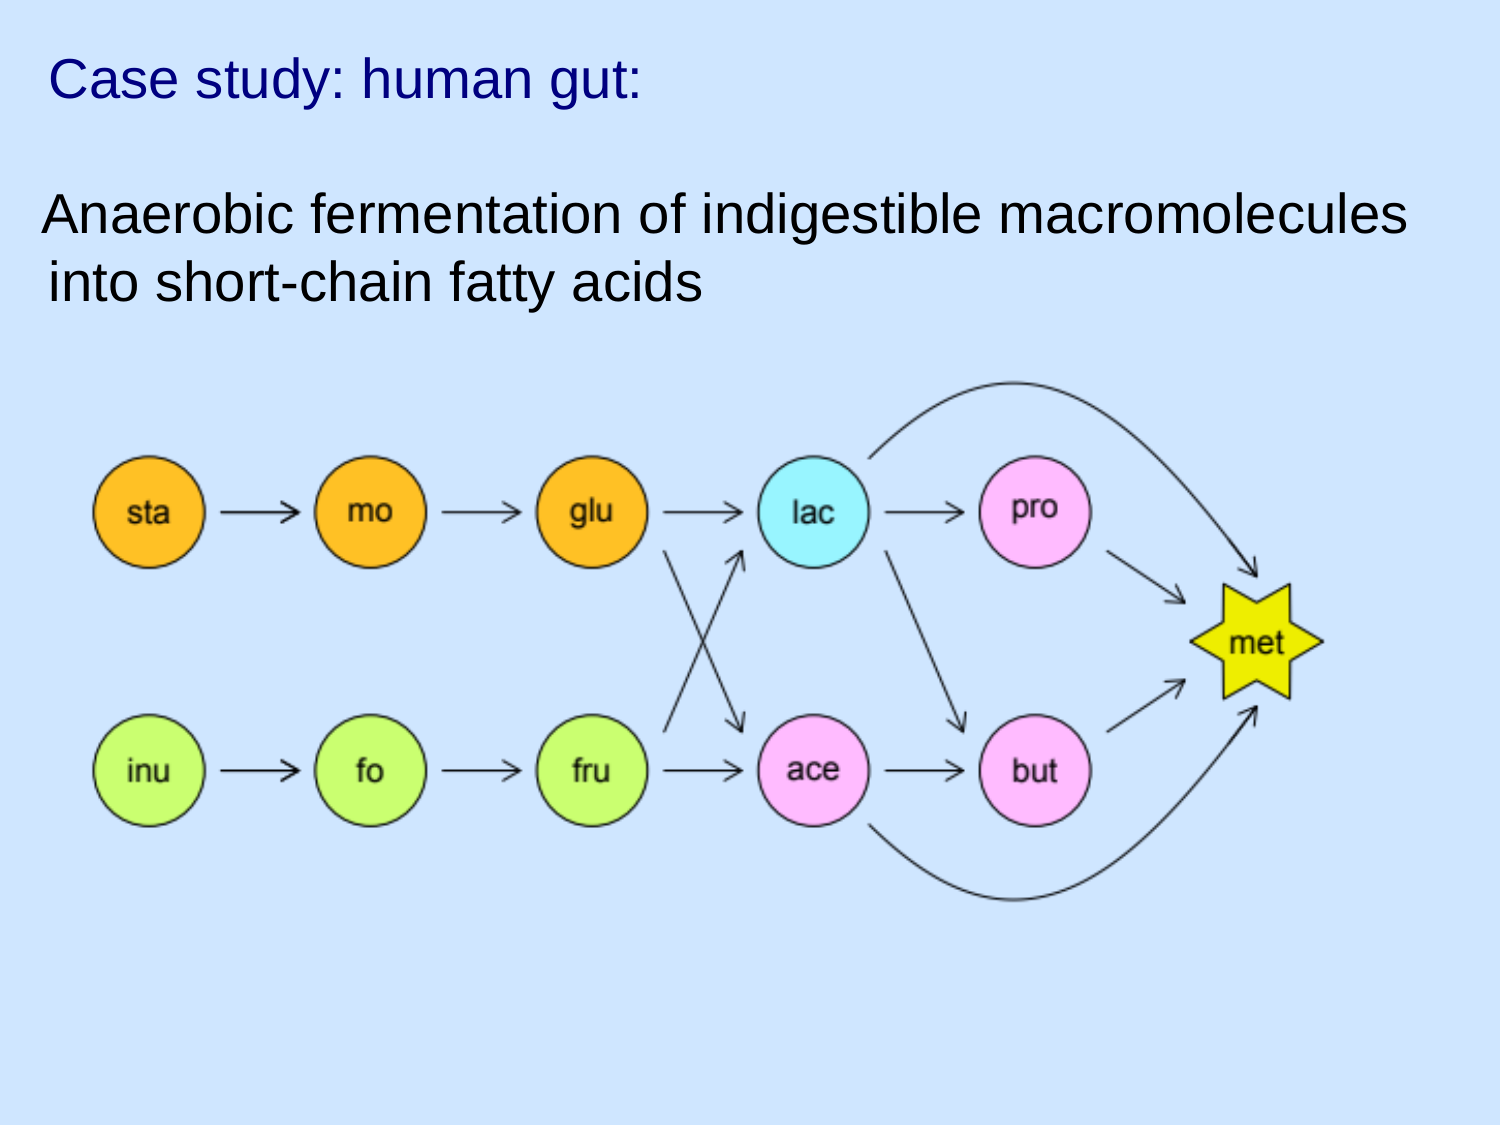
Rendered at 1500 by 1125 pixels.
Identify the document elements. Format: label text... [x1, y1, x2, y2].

picture [64, 373, 1339, 918]
text_box Case study: human gut: Anaerobic fermentation of indigestible macromolecules into short-chain fatty acids [41, 42, 1477, 313]
